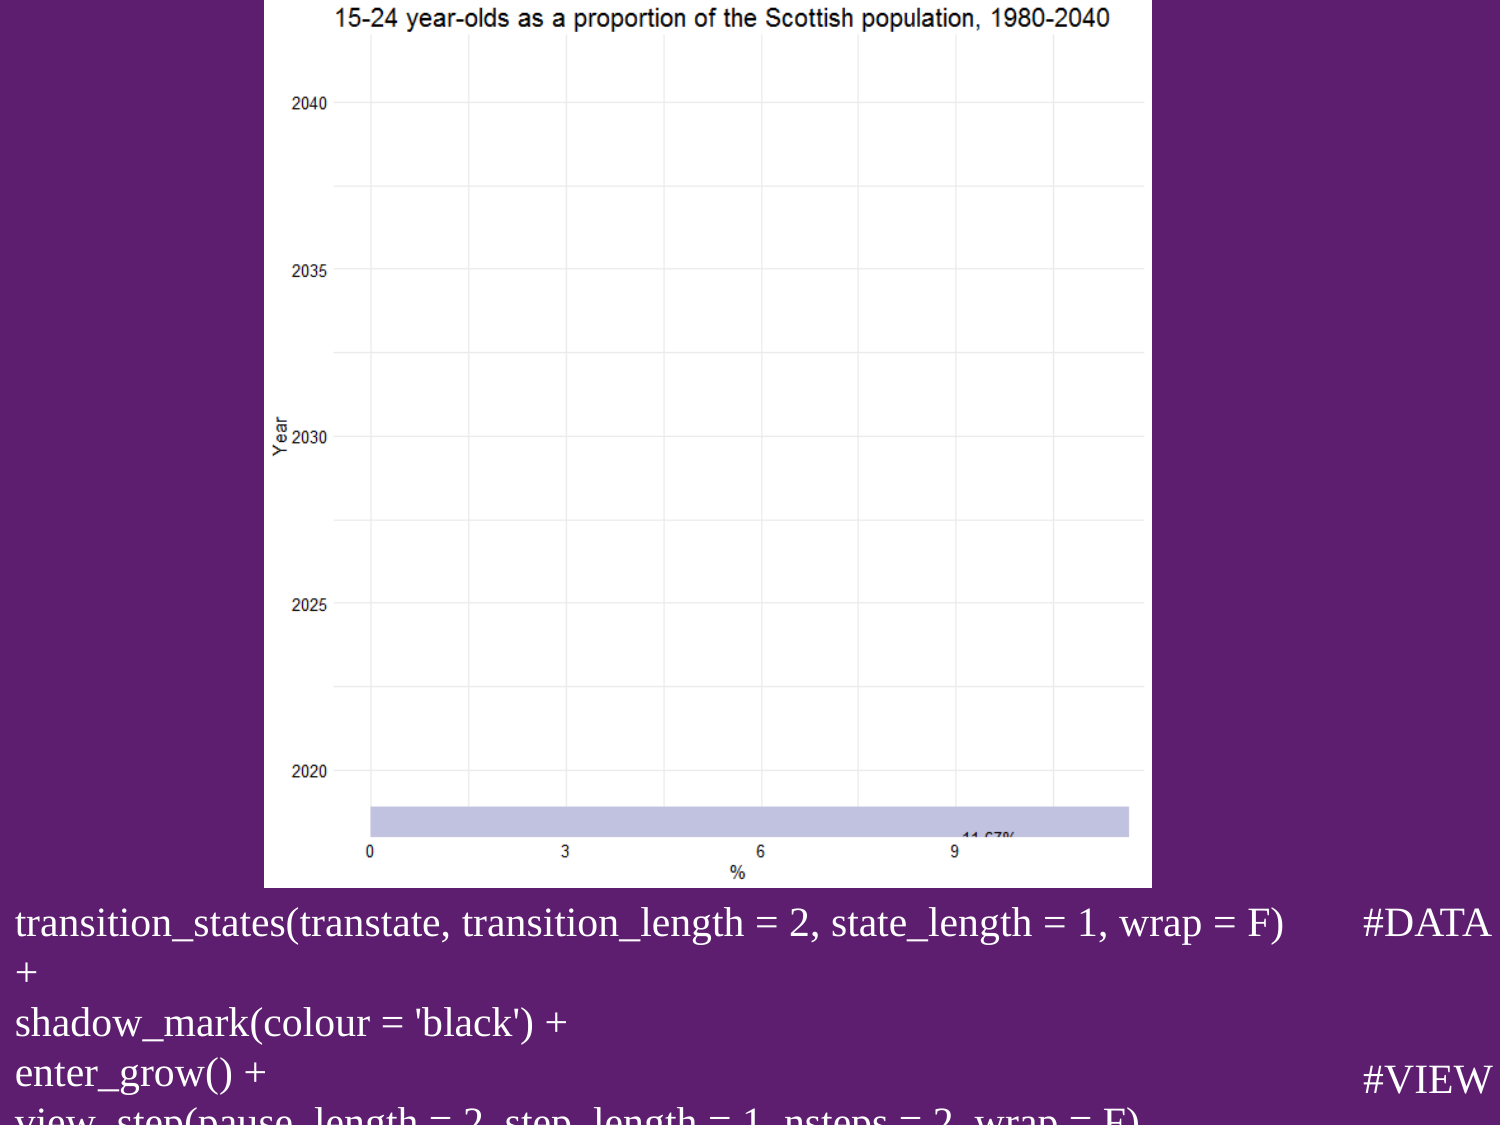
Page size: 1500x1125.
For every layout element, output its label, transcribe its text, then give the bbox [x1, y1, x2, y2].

picture [264, 0, 1152, 888]
text_box #DATA [1348, 887, 1500, 953]
text_box #VIEW [1348, 1044, 1500, 1110]
text_box transition_states(transtate, transition_length = 2, state_length = 1, wrap = F) + shadow_mark(colour = 'black') + enter_grow() + view_step(pause_length = 2, step_length = 1, nsteps = 2, wrap = F) [0, 887, 1331, 1125]
